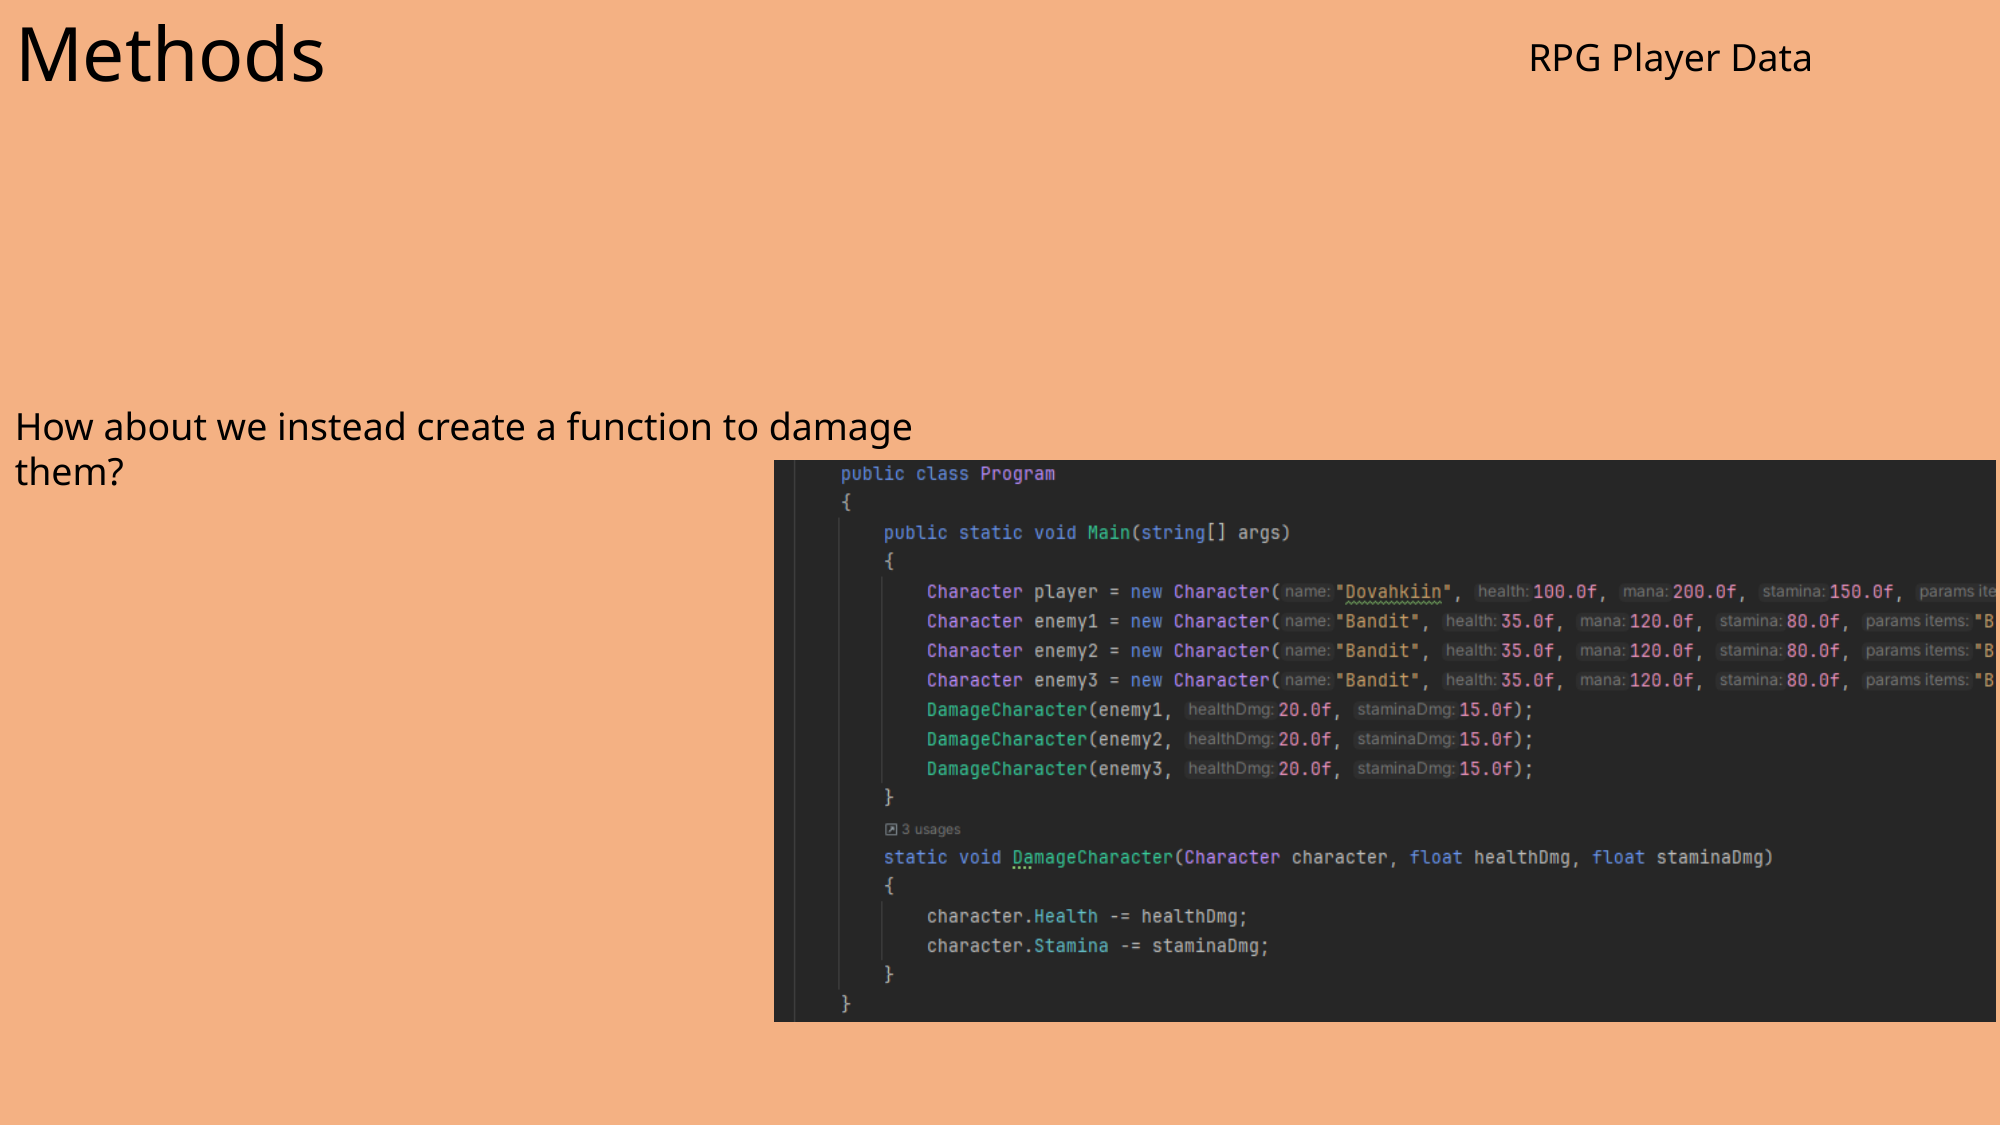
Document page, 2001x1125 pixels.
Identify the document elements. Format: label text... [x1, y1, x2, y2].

title Methods [0, 0, 1670, 115]
text_box RPG Player Data [1513, 26, 2000, 87]
text_box How about we instead create a function to damage them? [0, 395, 1016, 501]
picture [774, 460, 1996, 1022]
